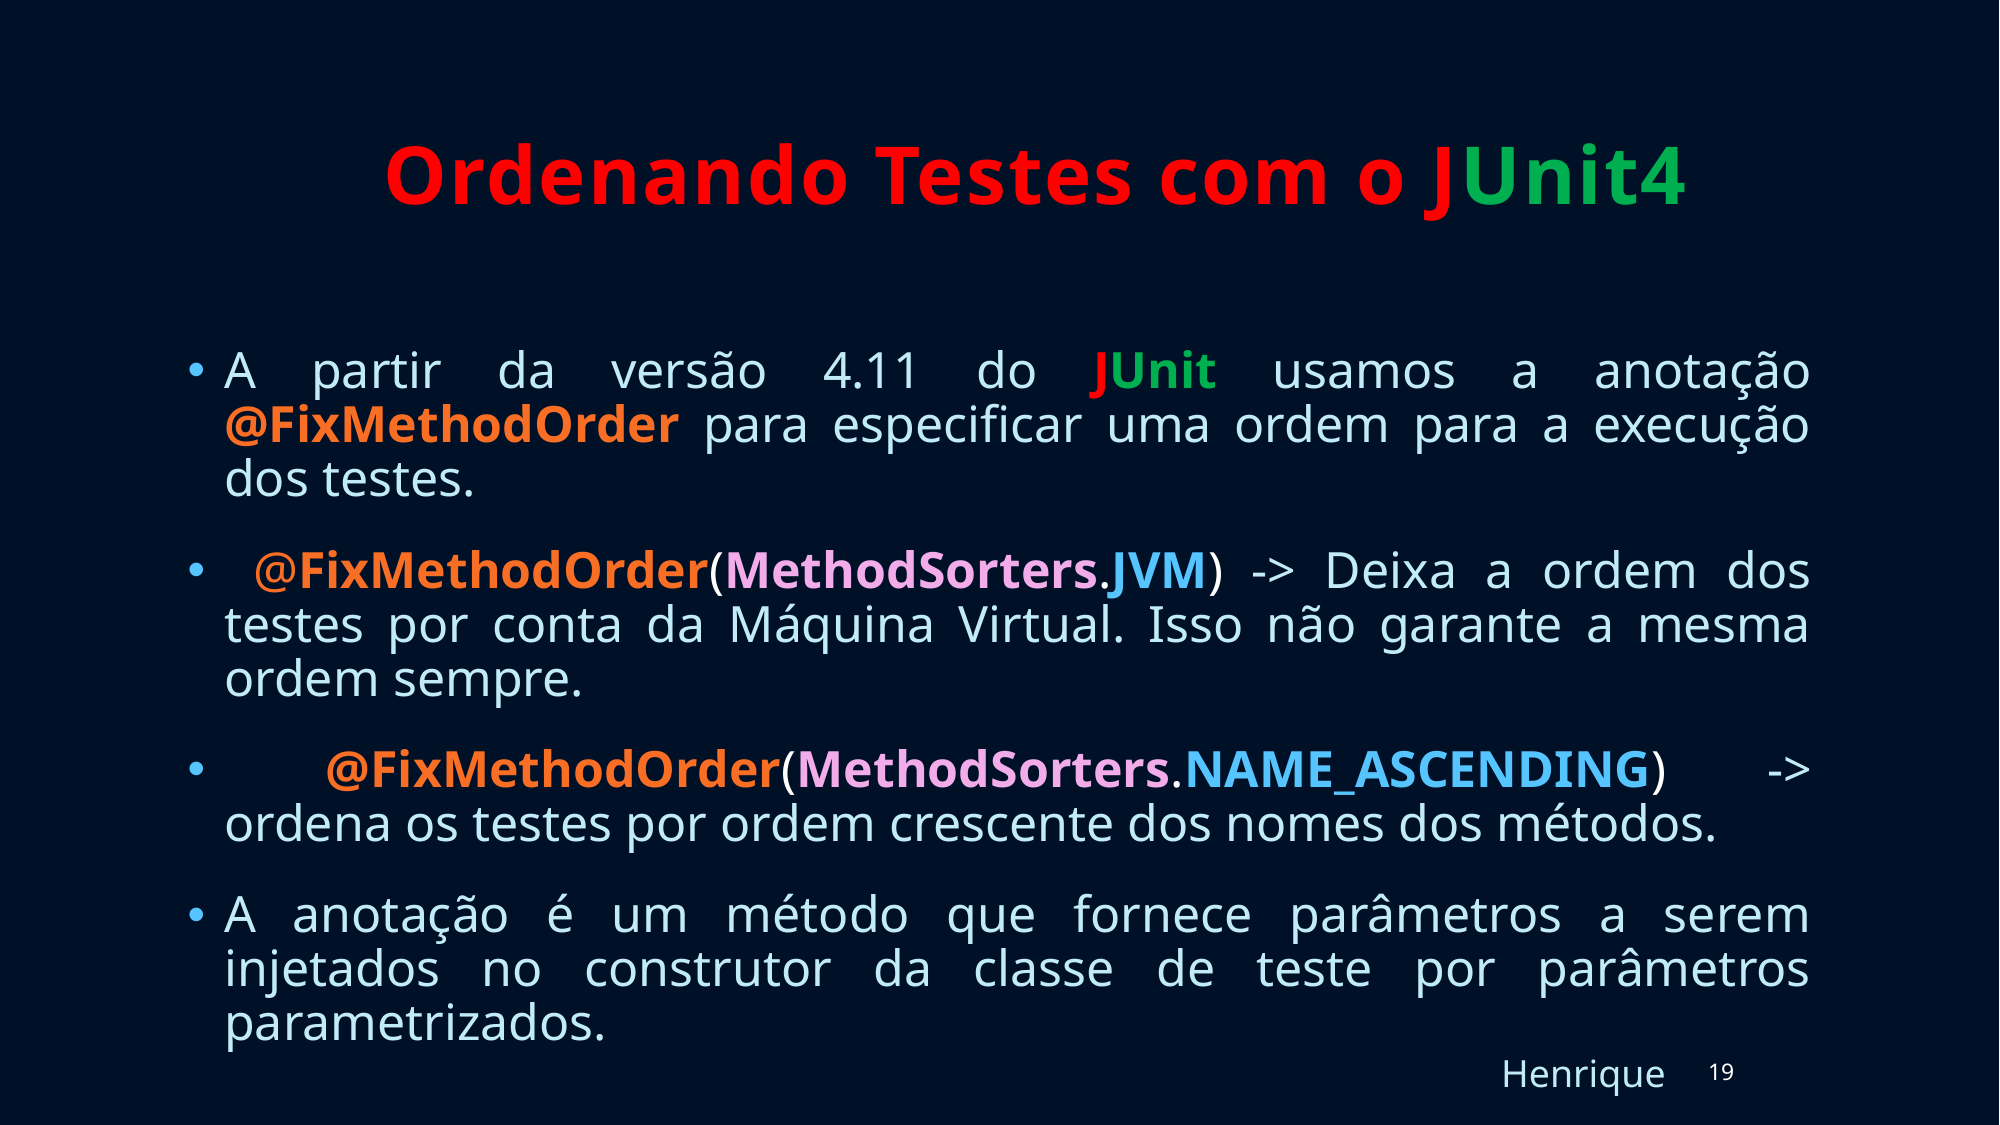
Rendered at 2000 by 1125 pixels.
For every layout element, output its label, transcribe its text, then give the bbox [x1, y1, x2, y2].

text_box Henrique [1486, 1042, 1681, 1103]
text_box Ordenando Testes com o JUnit4 [243, 90, 1827, 228]
slide_number 19 [1681, 1050, 1750, 1096]
text_box A partir da versão 4.11 do JUnit usamos a anotação @FixMethodOrder para especificar uma ordem para a execução dos testes. @FixMethodOrder(MethodSorters.JVM) -> Deixa a ordem dos testes por conta da Máquina Virtual. Isso não garante a mesma ordem sempre. @FixMethodOrder(MethodSorters.NAME_ASCENDING) -> ordena os testes por ordem crescente dos nomes dos métodos. A anotação é um método que fornece parâmetros a serem injetados no construtor da classe de teste por parâmetros parametrizados. [172, 338, 1827, 1000]
